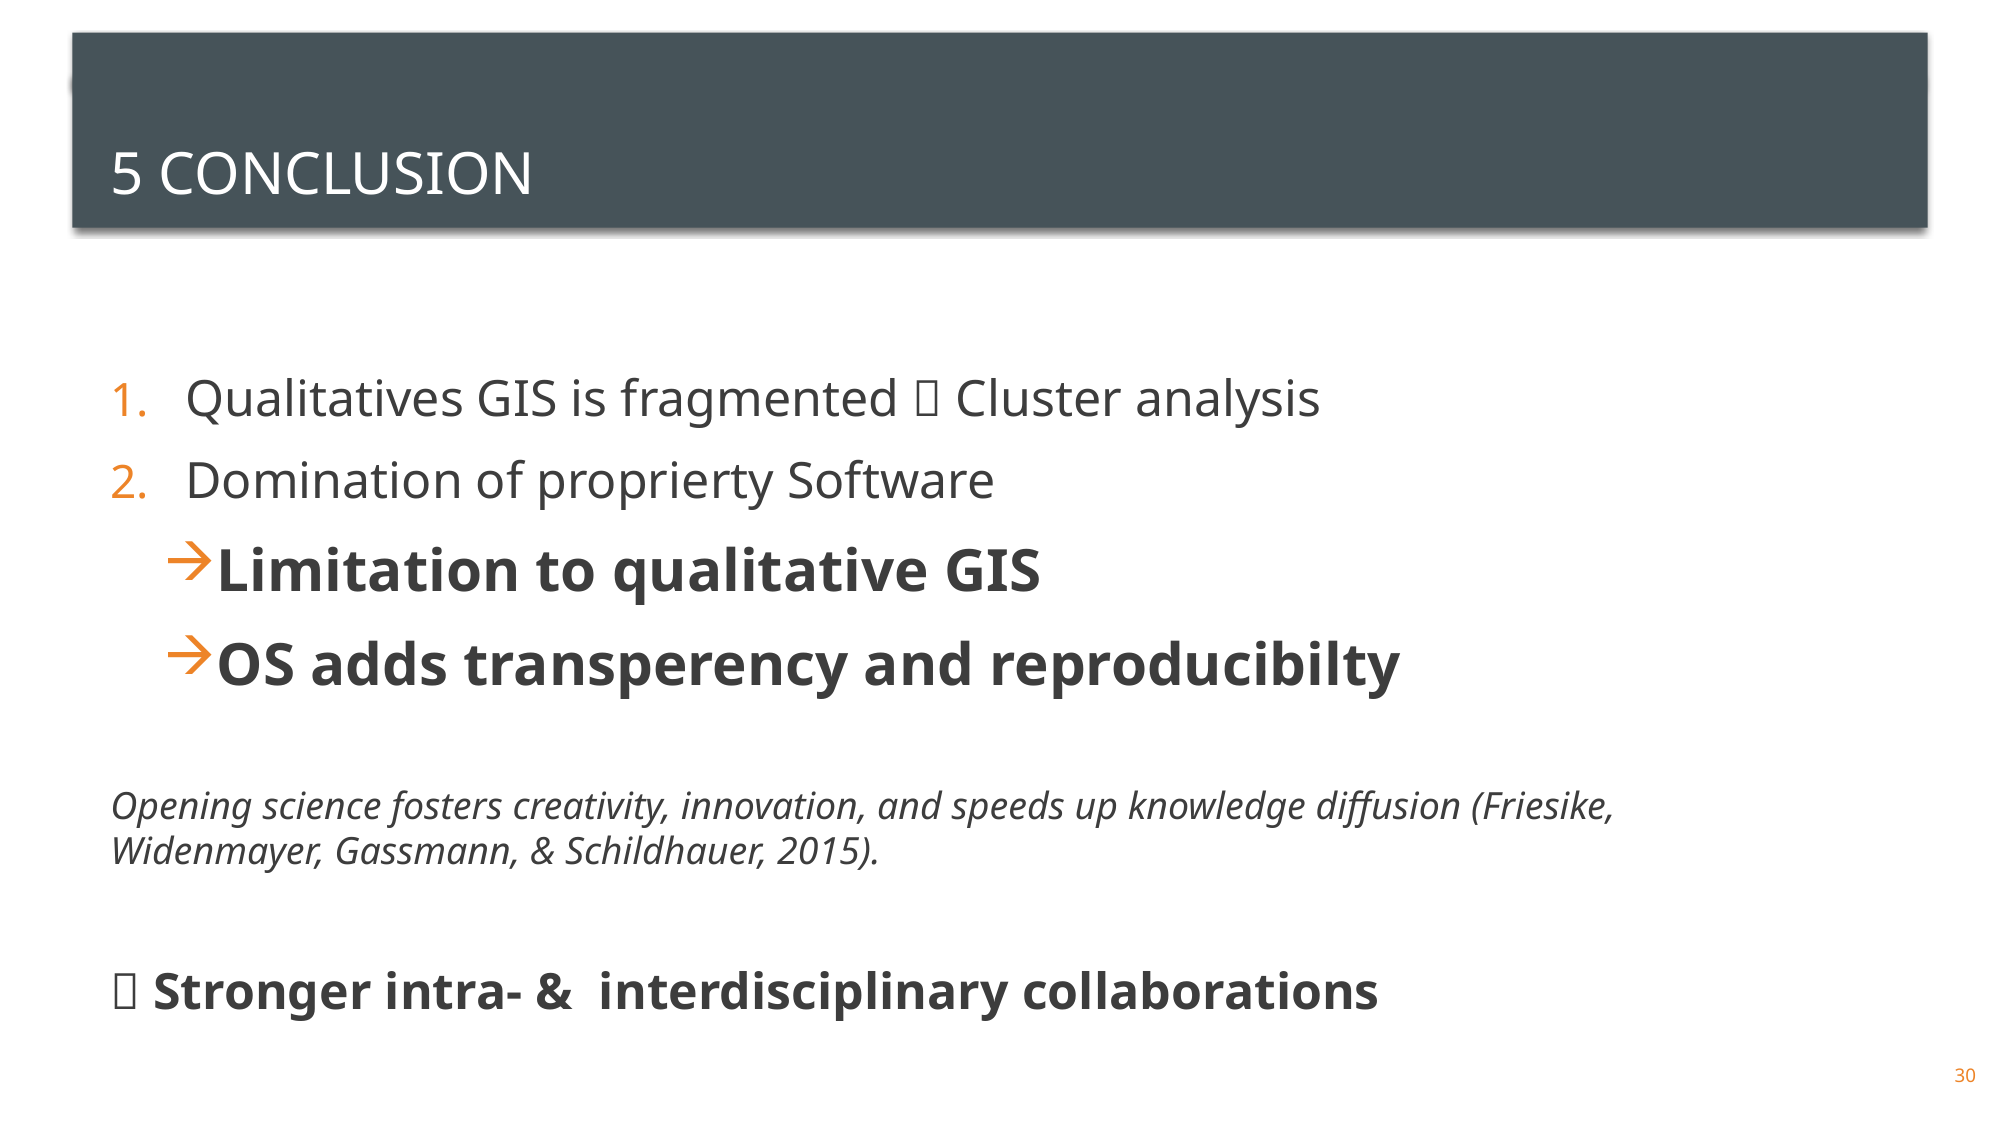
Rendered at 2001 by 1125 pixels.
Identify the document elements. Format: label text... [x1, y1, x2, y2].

title 5 Conclusion [95, 47, 1905, 214]
list Qualitatives GIS is fragmented  Cluster analysis Domination of proprierty Software Limitation to qualitative GIS OS adds transperency and reproducibilty Opening science fosters creativity, innovation, and speeds up knowledge diffusion (Friesike, Widenmayer, Gassmann, & Schildhauer, 2015).  Stronger intra- & interdisciplinary collaborations [95, 358, 1722, 1047]
slide_number 30 [1818, 1047, 1991, 1107]
